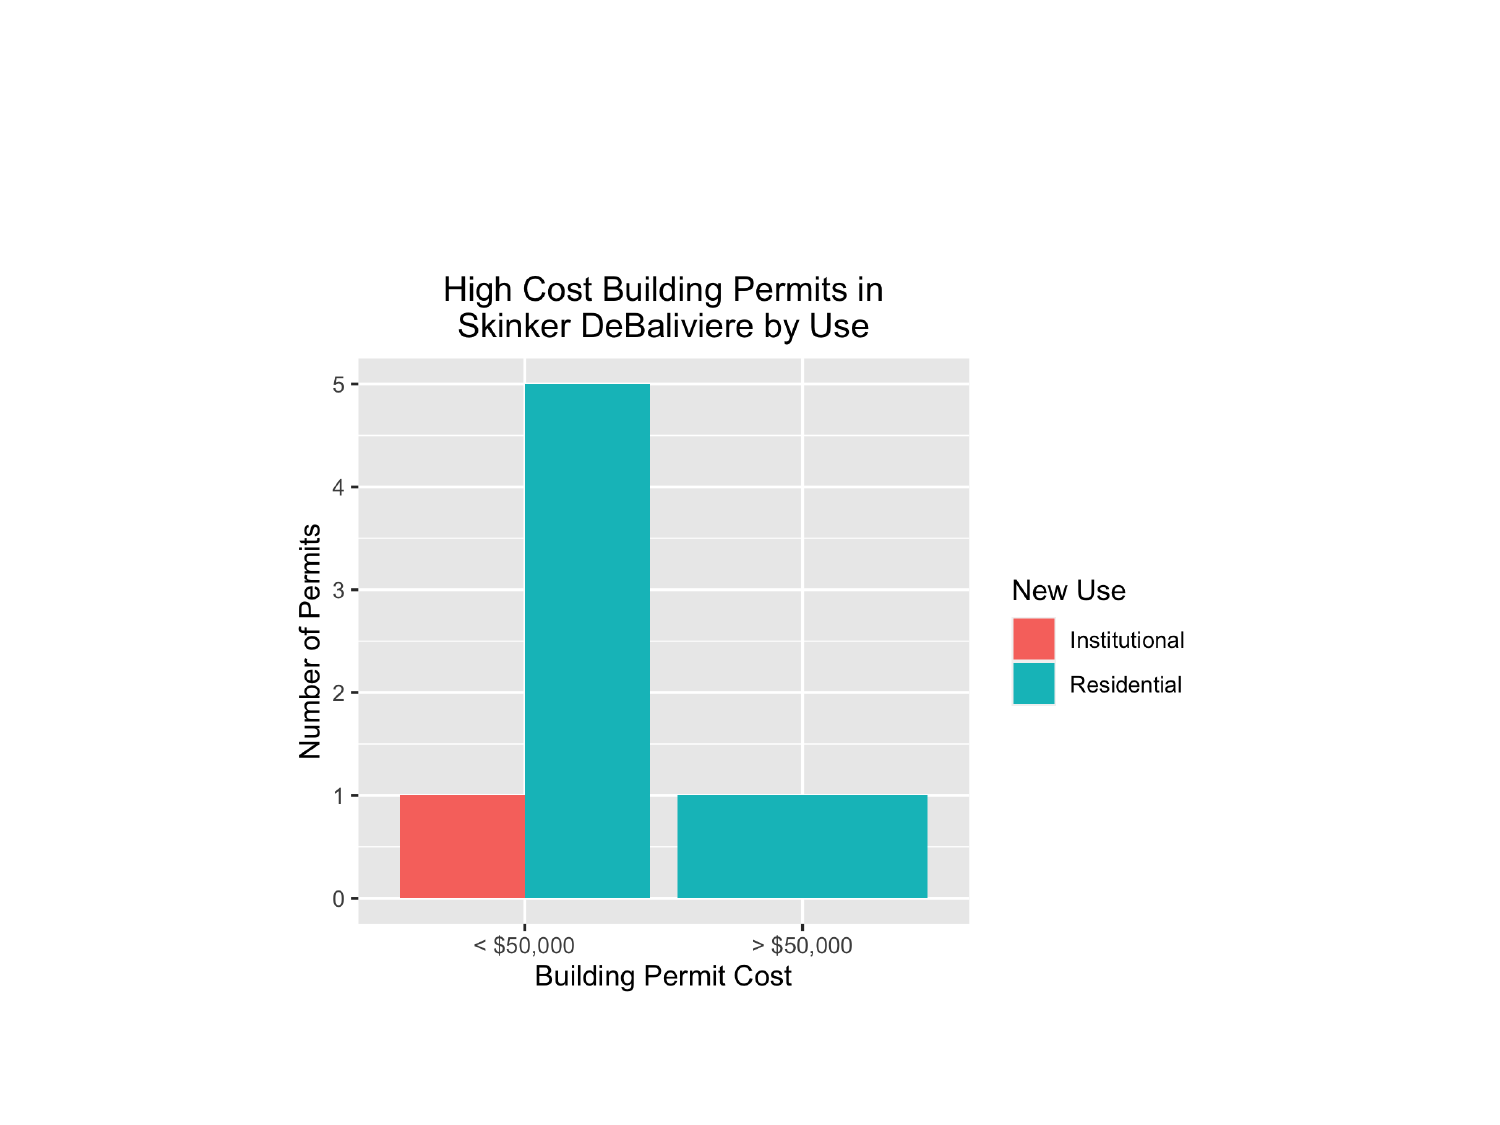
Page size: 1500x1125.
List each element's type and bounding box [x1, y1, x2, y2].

picture [285, 262, 1213, 1005]
